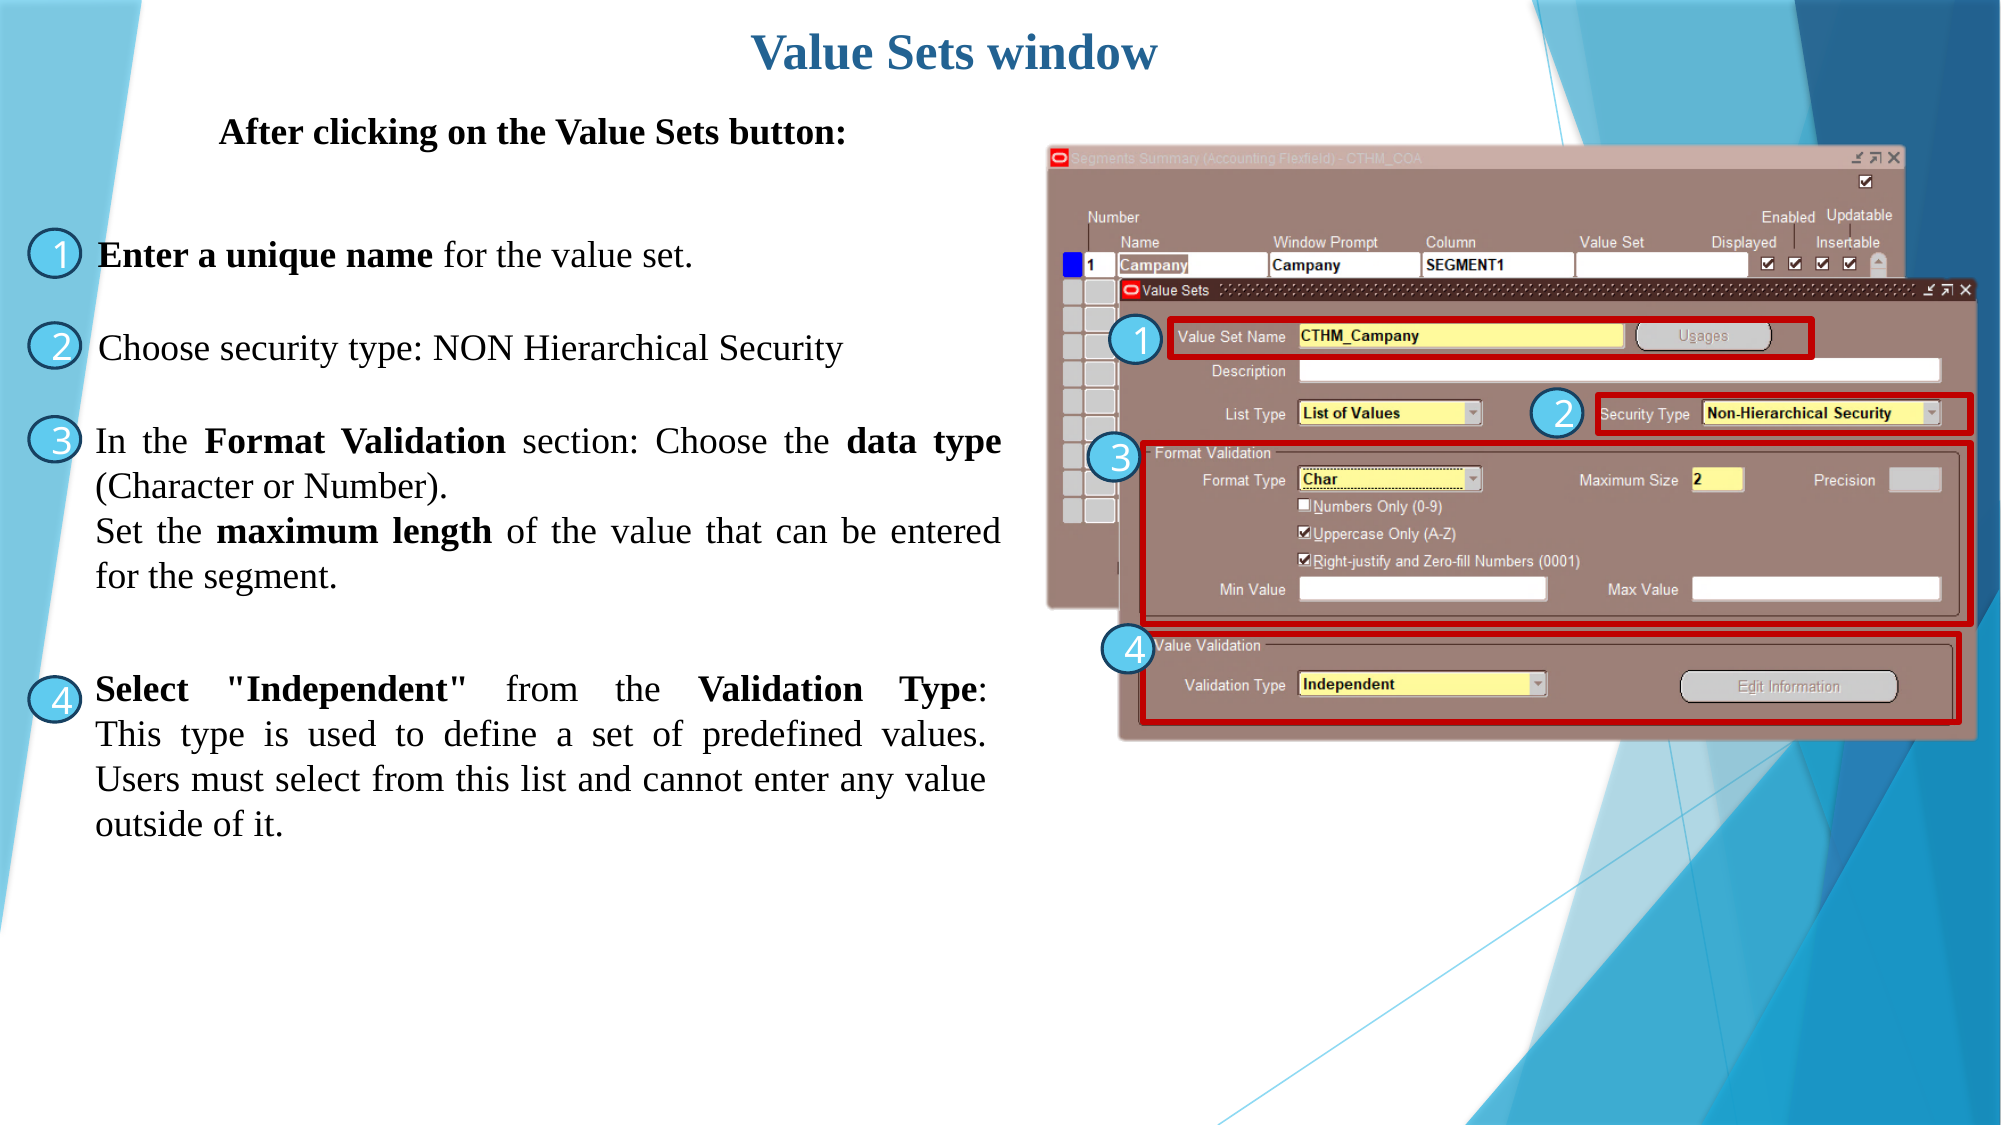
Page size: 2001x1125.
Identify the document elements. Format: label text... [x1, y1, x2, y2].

picture [1002, 111, 2000, 767]
text_box After clicking on the Value Sets button: [203, 99, 863, 160]
text_box 3 [27, 415, 83, 464]
text_box Enter a unique name for the value set. [82, 222, 710, 283]
text_box Choose security type: NON Hierarchical Security [83, 315, 860, 375]
text_box Select "Independent" from the Validation Type: This type is used to define a set of predefined values. Users must select from this list and cannot enter any value outside of it. [80, 656, 1003, 852]
text_box Value Sets window [401, 11, 1521, 88]
text_box 1 [27, 227, 83, 279]
text_box In the Format Validation section: Choose the data type (Character or Number). Set the maximum length of the value that can be entered for the segment. [80, 408, 997, 603]
text_box 2 [27, 321, 83, 370]
text_box 4 [27, 675, 83, 724]
